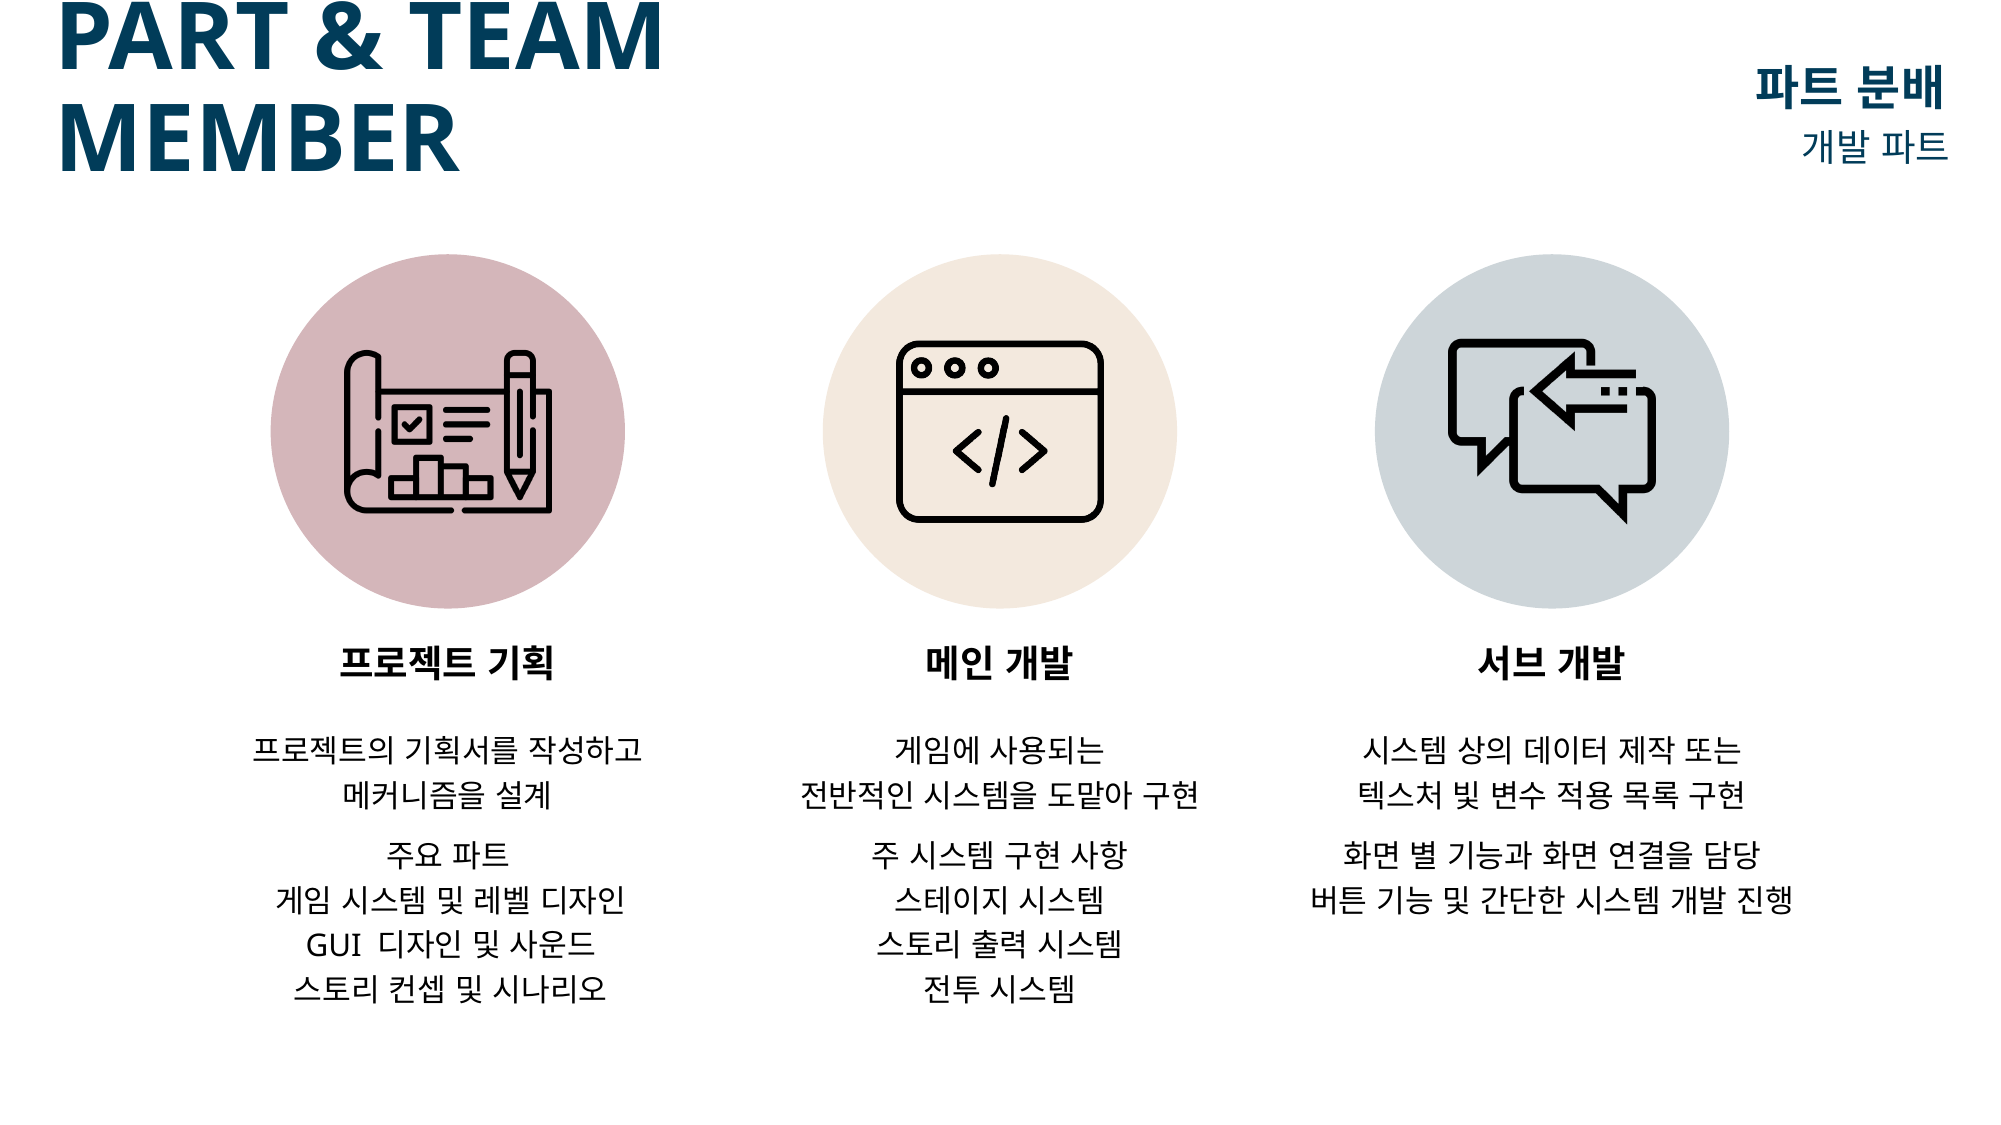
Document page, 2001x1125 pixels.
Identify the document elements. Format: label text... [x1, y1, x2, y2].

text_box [1308, 254, 1796, 925]
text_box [247, 254, 649, 1016]
list 파트 분배 [1198, 34, 1961, 147]
text_box 개발 파트 [1786, 116, 1965, 176]
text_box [795, 254, 1205, 1016]
title PART & TEAM MEMBER [39, 34, 907, 147]
